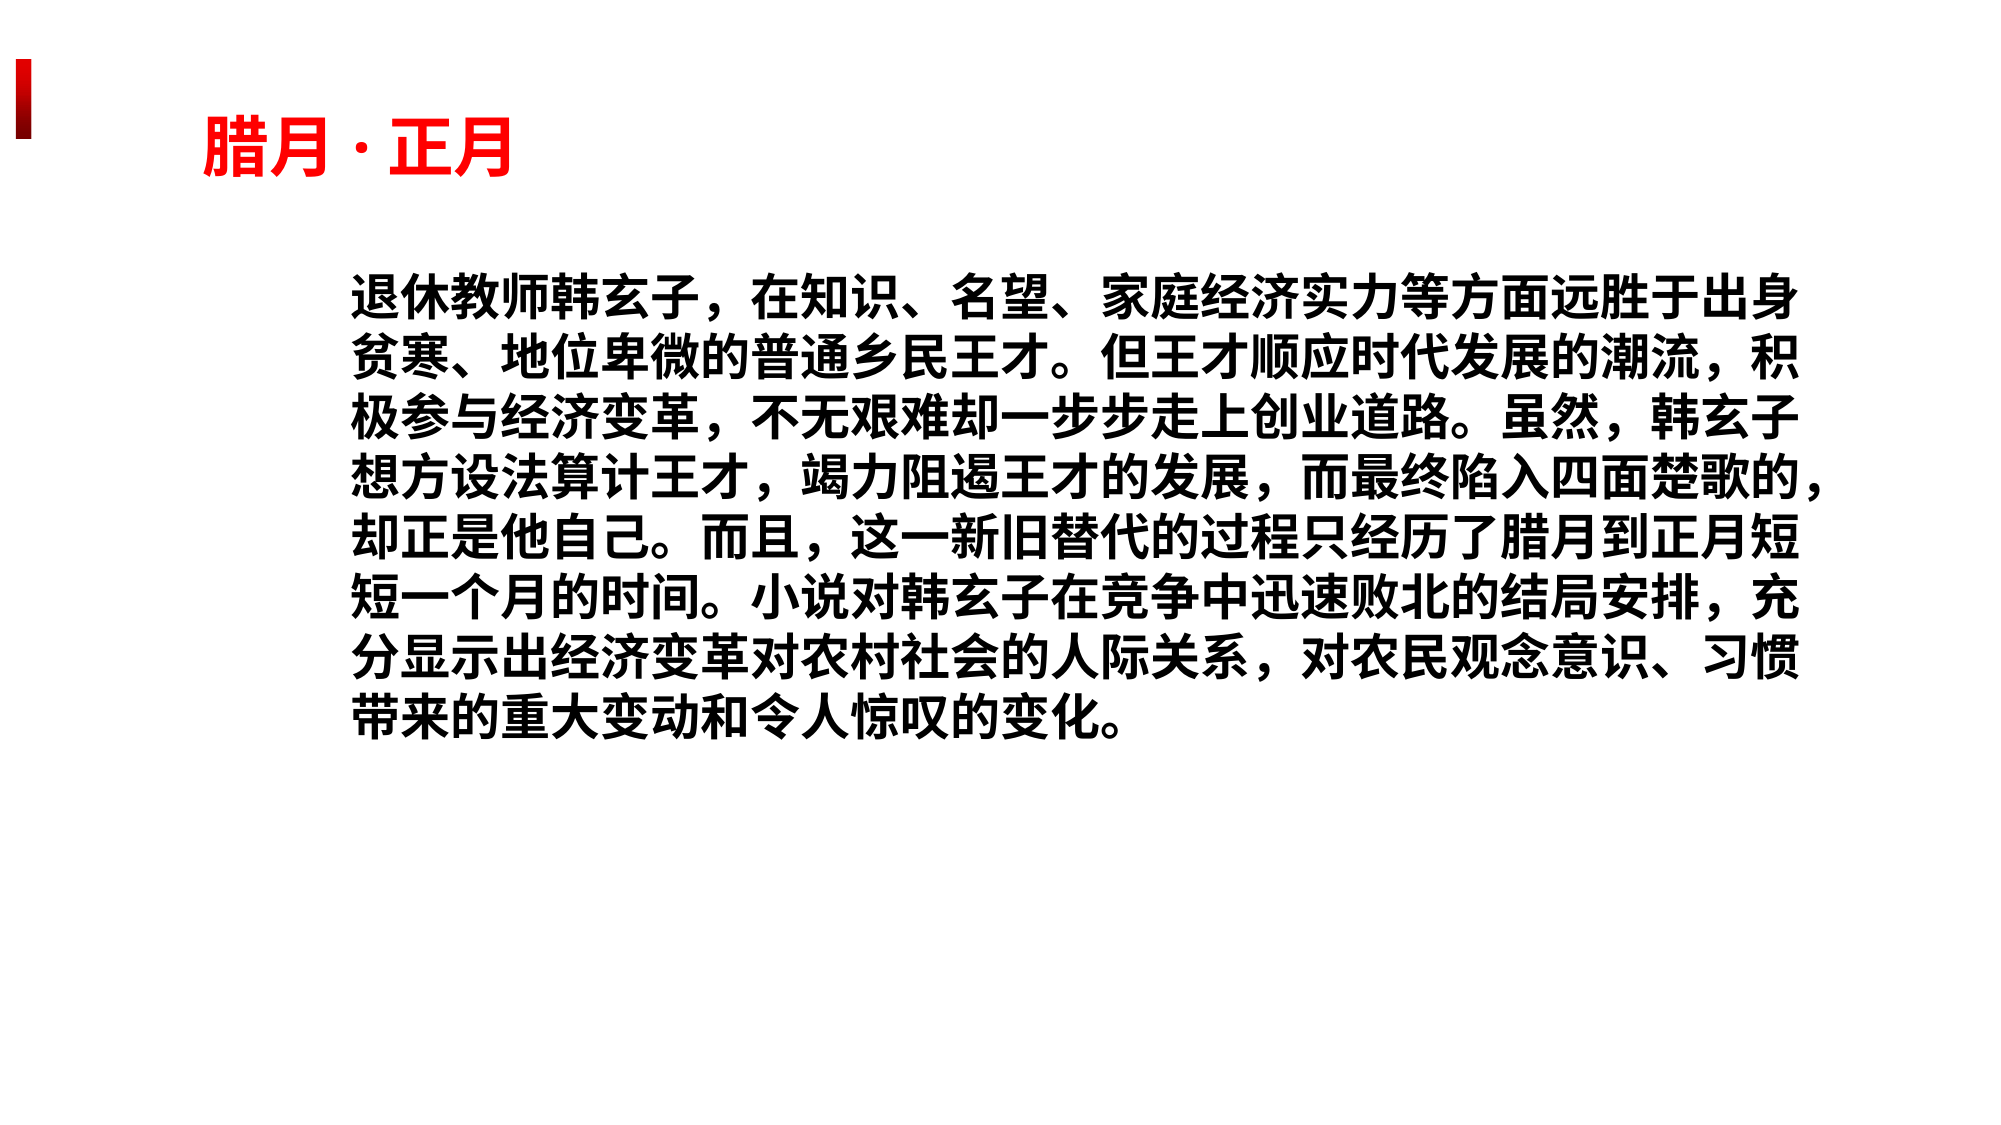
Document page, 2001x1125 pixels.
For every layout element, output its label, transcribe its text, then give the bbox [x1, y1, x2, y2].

picture [15, 59, 32, 139]
text_box 退休教师韩玄子，在知识、名望、家庭经济实力等方面远胜于出身贫寒、地位卑微的普通乡民王才。但王才顺应时代发展的潮流，积极参与经济变革，不无艰难却一步步走上创业道路。虽然，韩玄子想方设法算计王才，竭力阻遏王才的发展，而最终陷入四面楚歌的，却正是他自己。而且，这一新旧替代的过程只经历了腊月到正月短短一个月的时间。小说对韩玄子在竞争中迅速败北的结局安排，充分显示出经济变革对农村社会的人际关系，对农民观念意识、习惯带来的重大变动和令人惊叹的变化。 [335, 258, 1820, 753]
text_box 腊月·正月 [187, 97, 605, 193]
